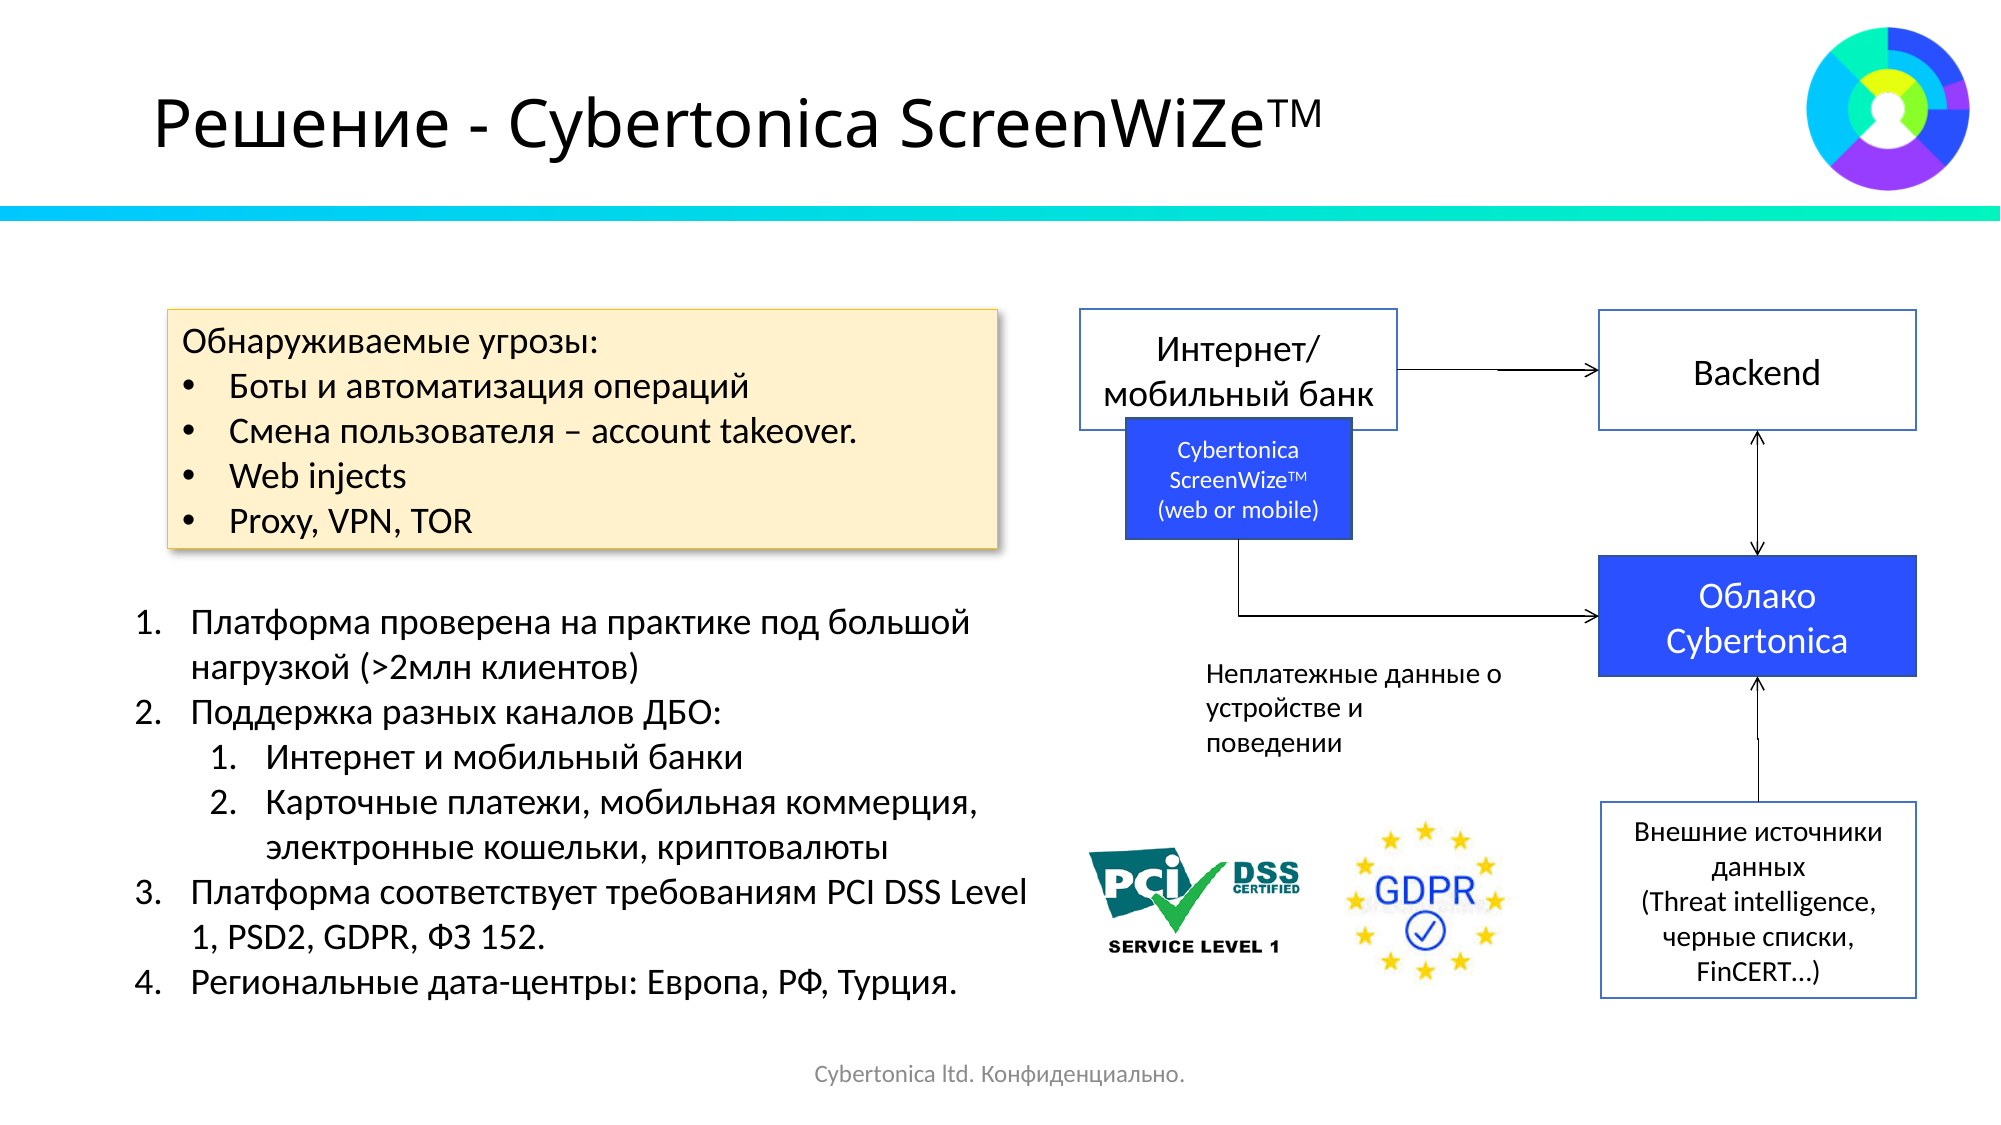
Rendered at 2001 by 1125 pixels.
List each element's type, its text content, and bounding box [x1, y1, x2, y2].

text_box Backend [1598, 309, 1917, 431]
text_box Cybertonica ScreenWizeTM (web or mobile) [1125, 417, 1353, 540]
text_box Интернет/мобильный банк [1079, 308, 1398, 431]
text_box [1380, 397, 1458, 758]
title Решение - Cybertonica ScreenWiZeTM [137, 52, 1863, 199]
picture [1806, 27, 1970, 191]
footer Cybertonica ltd. Конфиденциально. [662, 1042, 1338, 1103]
text_box Обнаруживаемые угрозы: Боты и автоматизация операций Смена пользователя – account takeover. Web injects Proxy, VPN, TOR [167, 309, 998, 549]
text_box Облако Cybertonica [1598, 555, 1917, 677]
text_box Неплатежные данные о устройстве и поведении [1191, 646, 1521, 767]
picture [1082, 801, 1530, 1014]
text_box Внешние источники данных (Threat intelligence, черные списки, FinCERT…) [1600, 801, 1917, 999]
text_box Платформа проверена на практике под большой нагрузкой (>2млн клиентов) Поддержка разных каналов ДБО: Интернет и мобильный банки Карточные платежи, мобильная коммерция, электронные кошельки, криптовалюты Платформа соответствует требованиям PCI DSS Level 1, PSD2, GDPR, ФЗ 152. Региональные дата-центры: Европа, РФ, Турция. [119, 589, 1073, 1010]
text_box [0, 205, 2000, 221]
